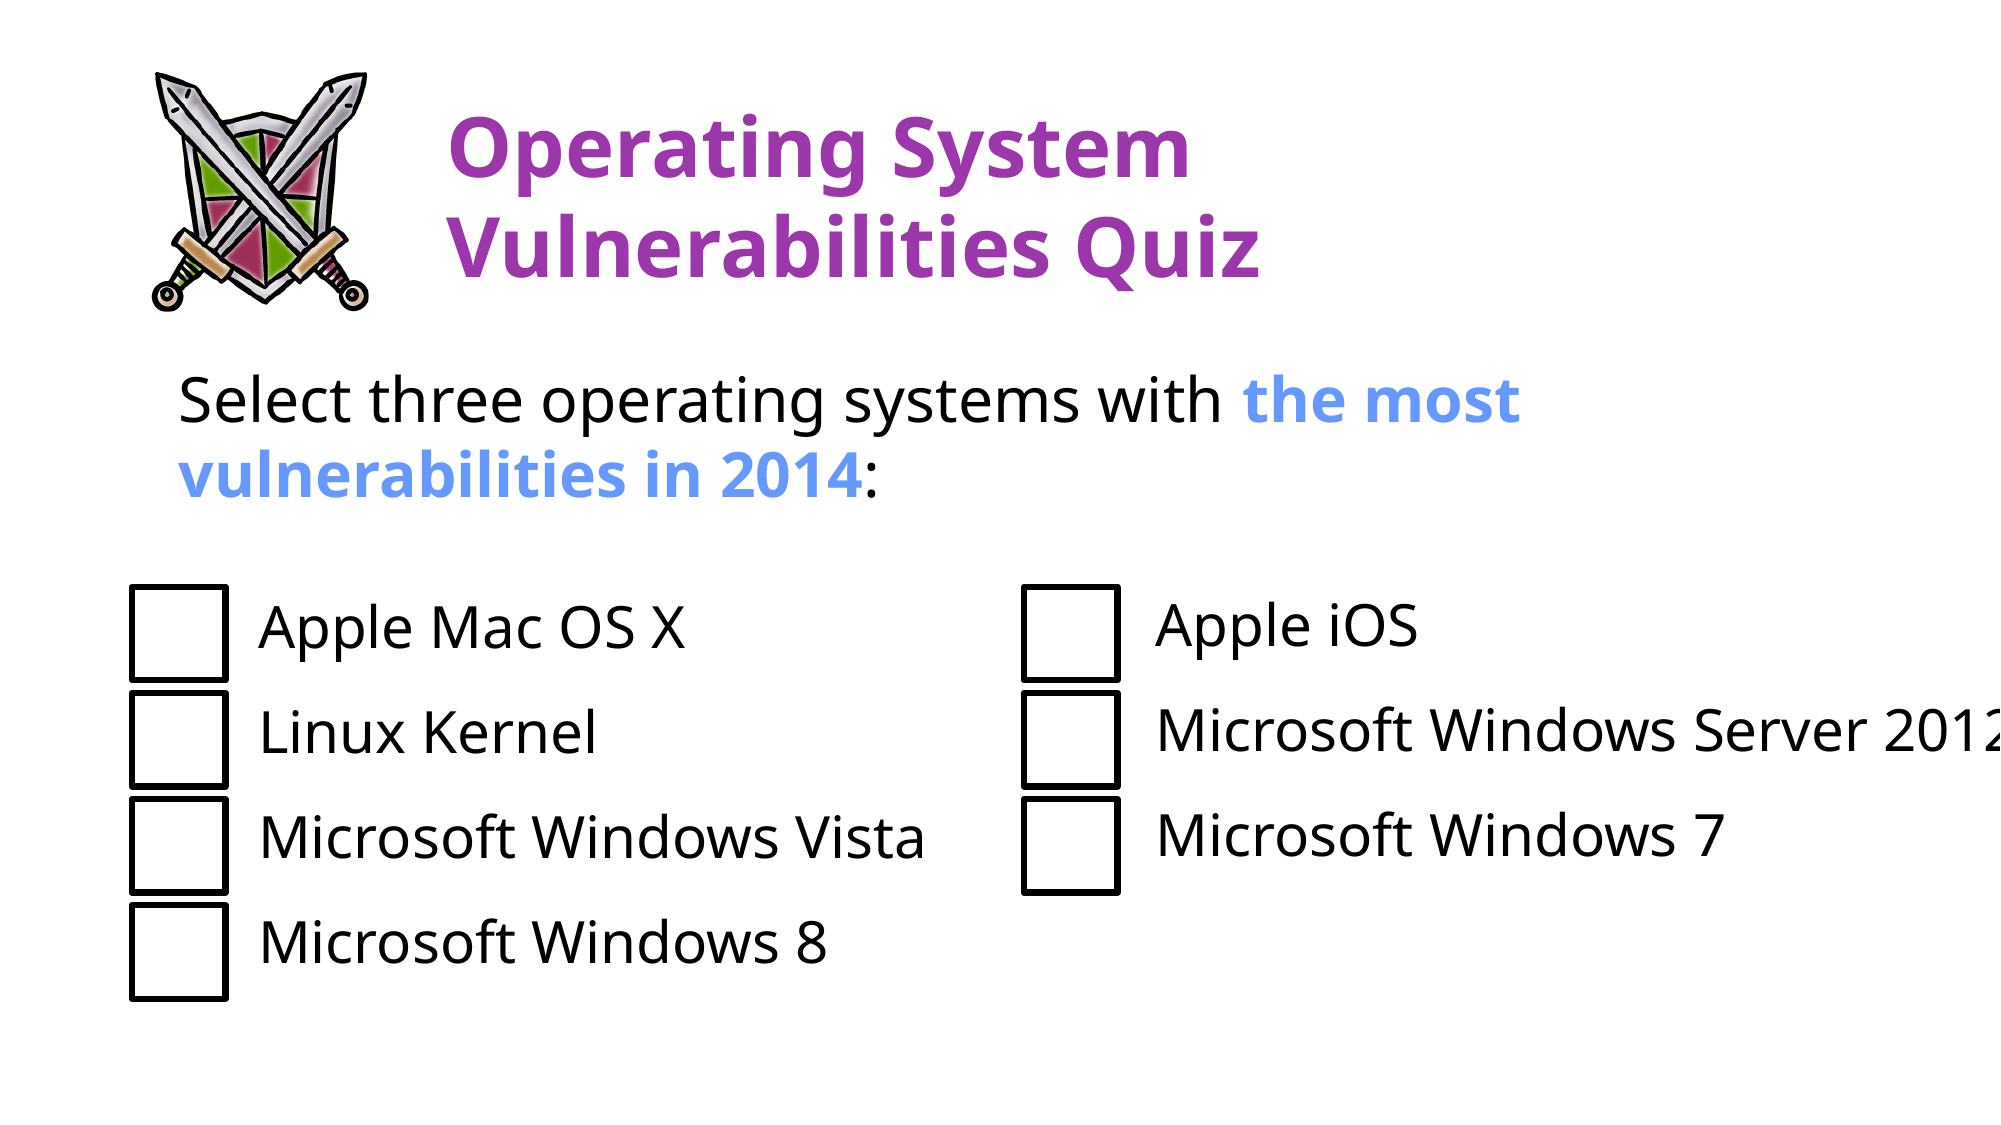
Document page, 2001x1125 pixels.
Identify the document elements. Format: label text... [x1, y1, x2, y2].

text_box Apple iOS Microsoft Windows Server 2012 Microsoft Windows 7 [1140, 485, 2000, 1040]
text_box [1023, 799, 1118, 893]
title Operating System Vulnerabilities Quiz [427, 121, 2000, 266]
list Apple Mac OS X Linux Kernel Microsoft Windows Vista Microsoft Windows 8 [238, 536, 2000, 1111]
text_box [131, 799, 226, 893]
text_box [131, 586, 226, 681]
picture [151, 72, 369, 313]
text_box [131, 692, 226, 787]
text_box [1023, 586, 1118, 681]
text_box [131, 905, 226, 999]
text_box [1023, 692, 1118, 787]
text_box Select three operating systems with the most vulnerabilities in 2014: [164, 409, 1729, 536]
